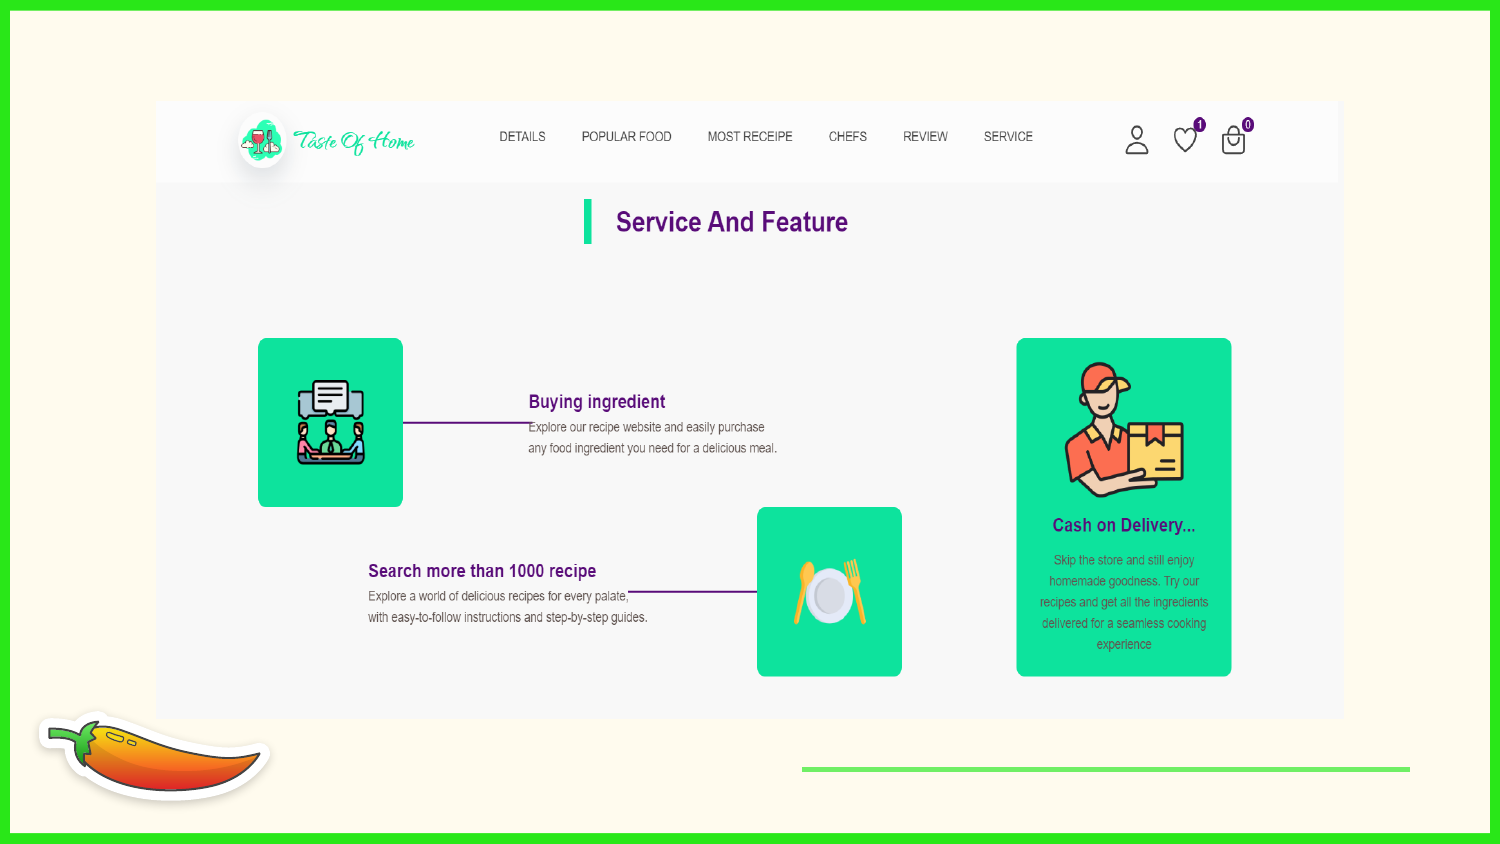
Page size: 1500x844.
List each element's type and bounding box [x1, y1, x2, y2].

picture [156, 101, 1344, 719]
